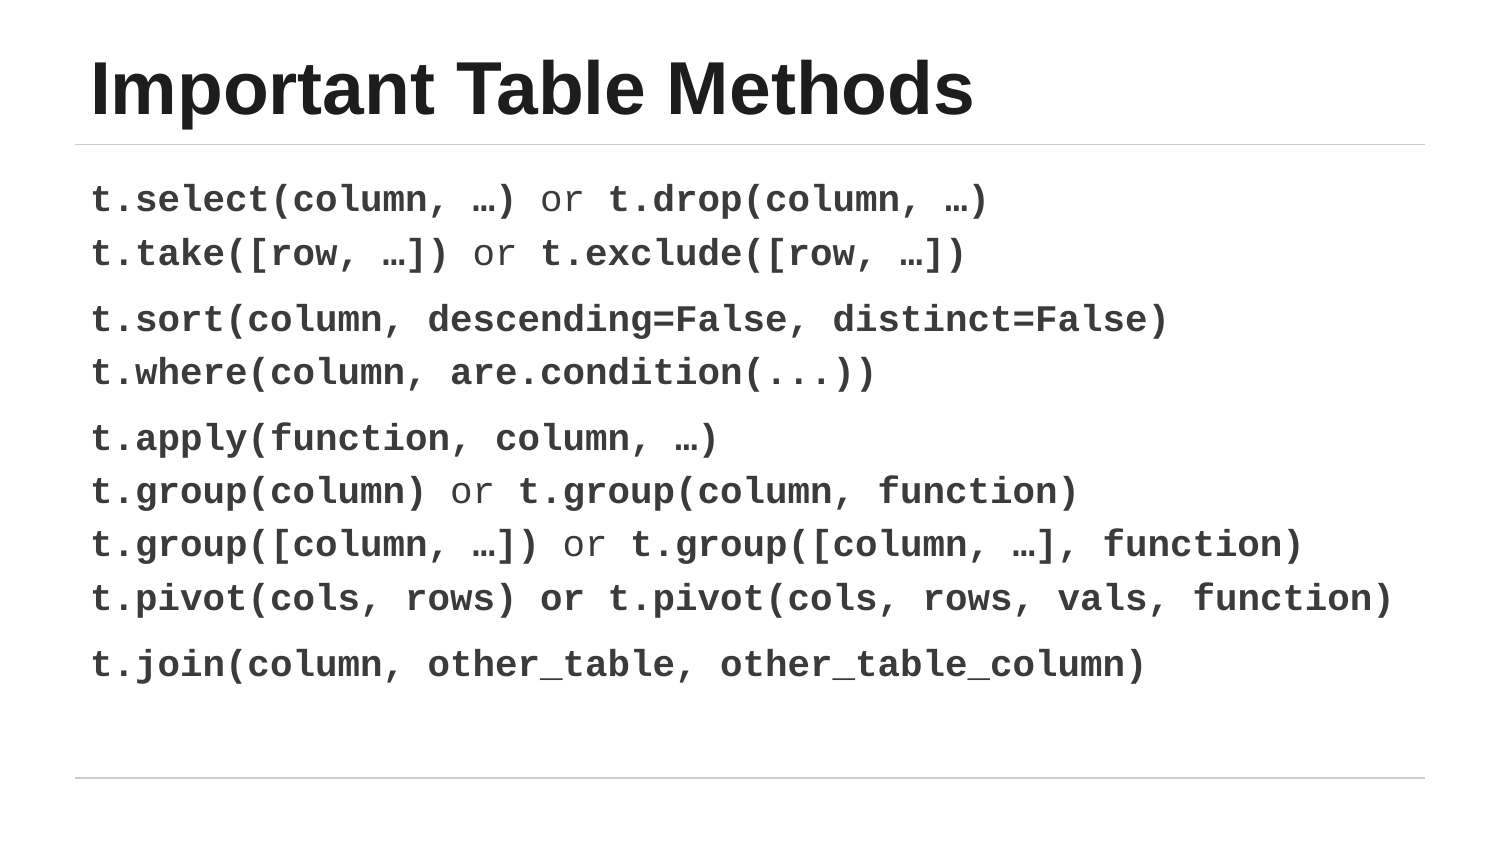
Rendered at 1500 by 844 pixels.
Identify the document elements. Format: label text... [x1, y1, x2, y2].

list t.select(column, …) or t.drop(column, …) t.take([row, …]) or t.exclude([row, …]) t.sort(column, descending=False, distinct=False) t.where(column, are.condition(...)) t.apply(function, column, …) t.group(column) or t.group(column, function) t.group([column, …]) or t.group([column, …], function) t.pivot(cols, rows) or t.pivot(cols, rows, vals, function) t.join(column, other_table, other_table_column) [75, 159, 1500, 754]
title Important Table Methods [75, 33, 1175, 145]
